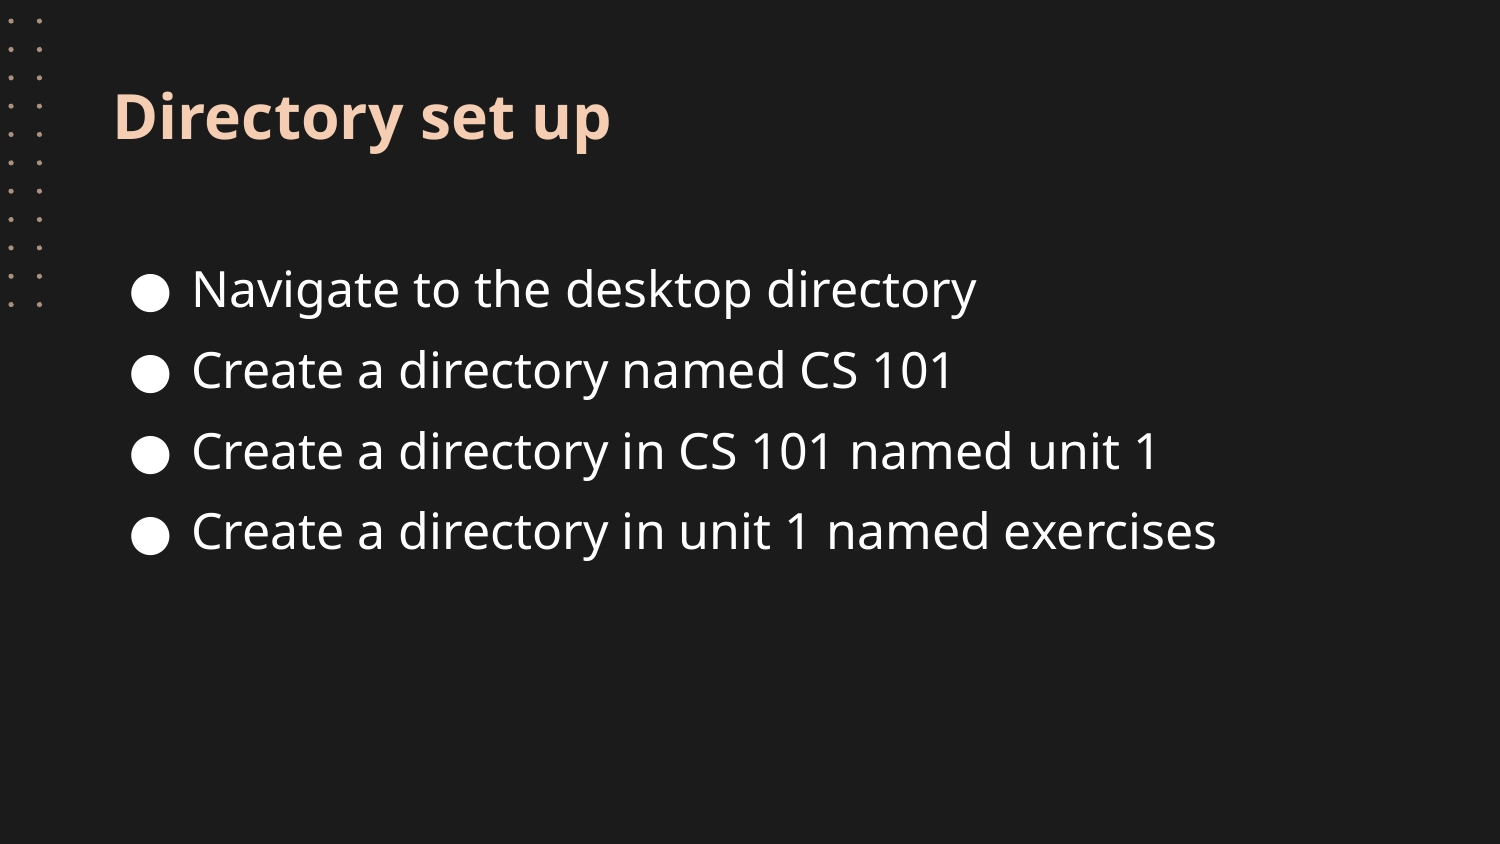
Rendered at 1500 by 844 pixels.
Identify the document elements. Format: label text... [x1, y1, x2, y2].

list Navigate to the desktop directory Create a directory named CS 101 Create a directory in CS 101 named unit 1 Create a directory in unit 1 named exercises [101, 242, 1350, 725]
title Directory set up [97, 61, 885, 156]
